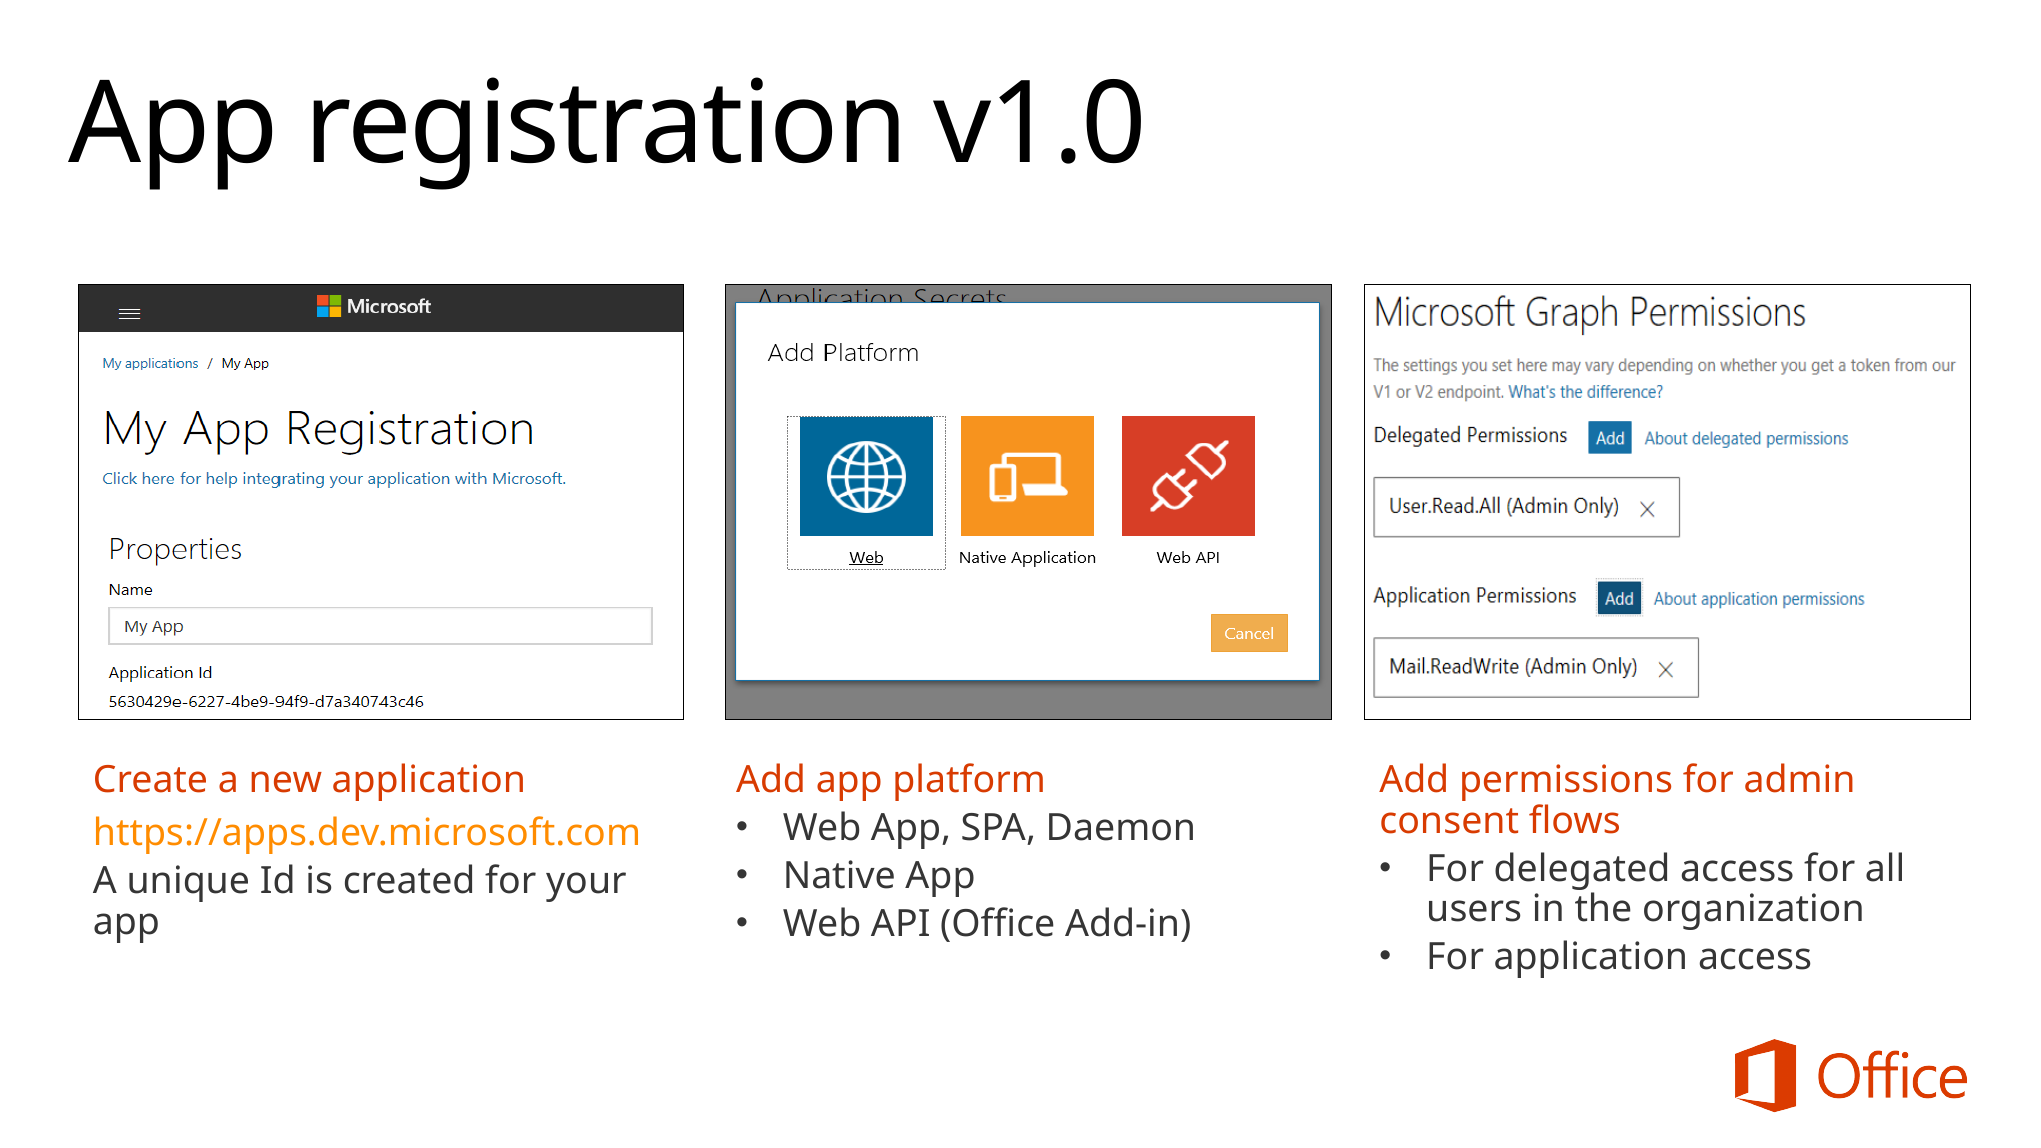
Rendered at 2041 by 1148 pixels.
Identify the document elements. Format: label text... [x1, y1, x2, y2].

picture [1364, 283, 1971, 720]
picture [1703, 1007, 1999, 1144]
text_box Add permissions for admin consent flows For delegated access for all users in the organization For application access [1364, 752, 1970, 943]
text_box Add app platform Web App, SPA, Daemon Native App Web API (Office Add-in) [721, 752, 1327, 1018]
picture [725, 283, 1332, 720]
title App registration v1.0 [45, 48, 1996, 199]
text_box Create a new application https://apps.dev.microsoft.com A unique Id is created for your app [78, 752, 684, 905]
picture [77, 283, 684, 720]
